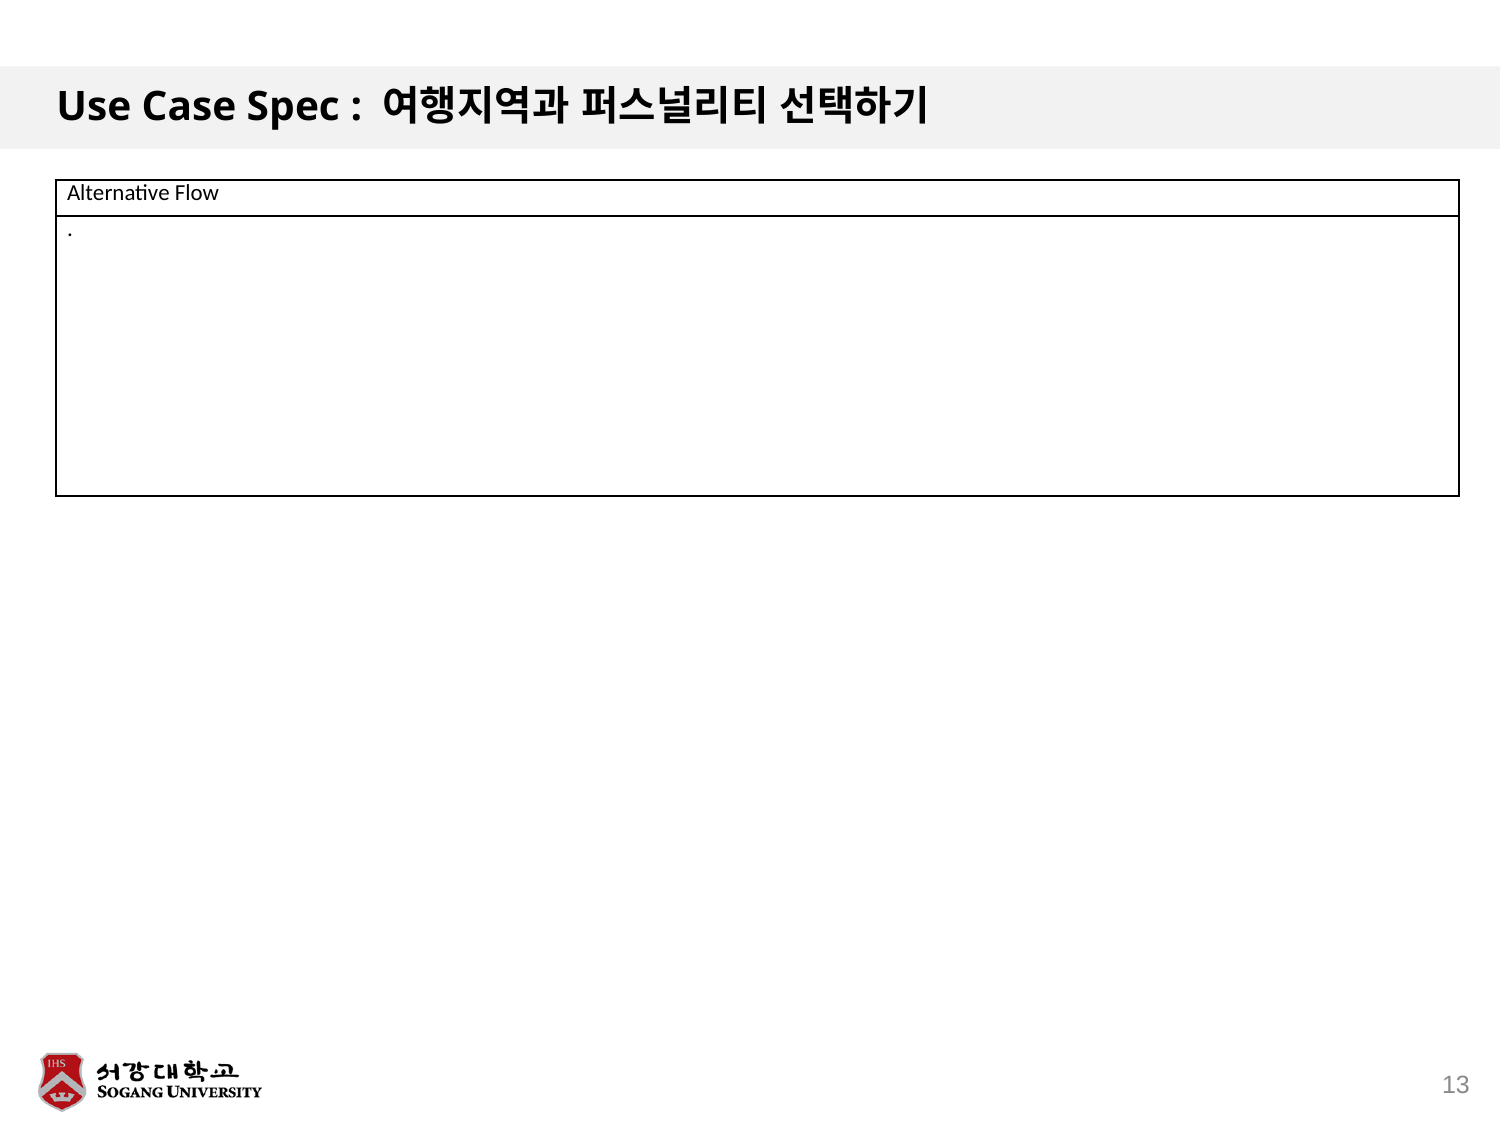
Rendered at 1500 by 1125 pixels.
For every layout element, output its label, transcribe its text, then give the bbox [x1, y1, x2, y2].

title Use Case Spec : 여행지역과 퍼스널리티 선택하기 [41, 64, 1459, 149]
slide_number 13 [1147, 1053, 1485, 1114]
table_cell . [57, 217, 1458, 495]
table_header Alternative Flow [57, 181, 1458, 215]
picture [0, 1031, 294, 1125]
